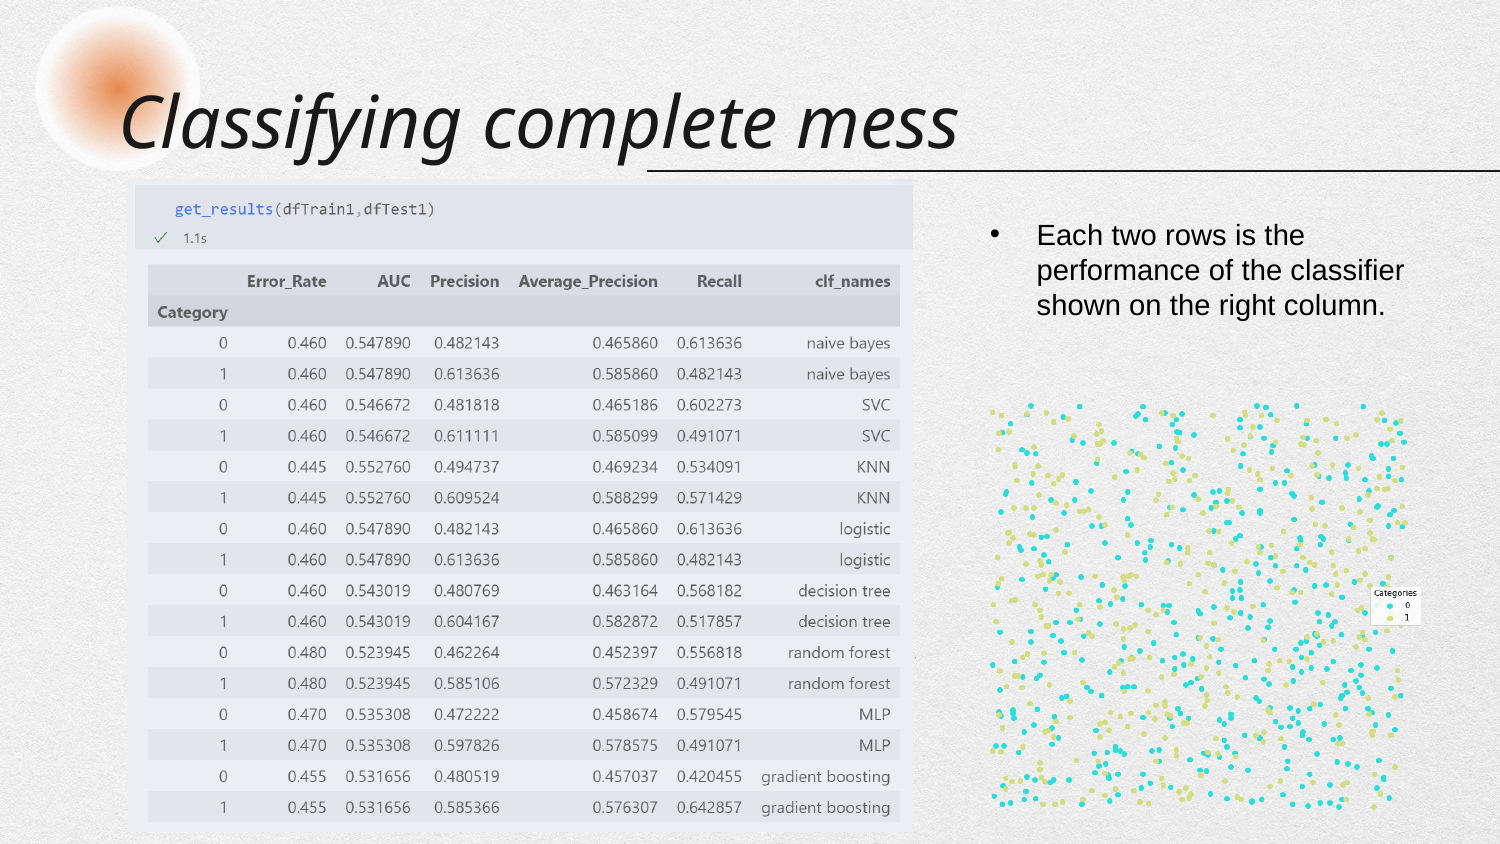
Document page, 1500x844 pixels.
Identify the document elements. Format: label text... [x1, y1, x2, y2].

picture [0, 0, 1500, 844]
title Classifying complete mess [118, 75, 1382, 166]
text_box Each two rows is the performance of the classifier shown on the right column. [974, 208, 1464, 329]
